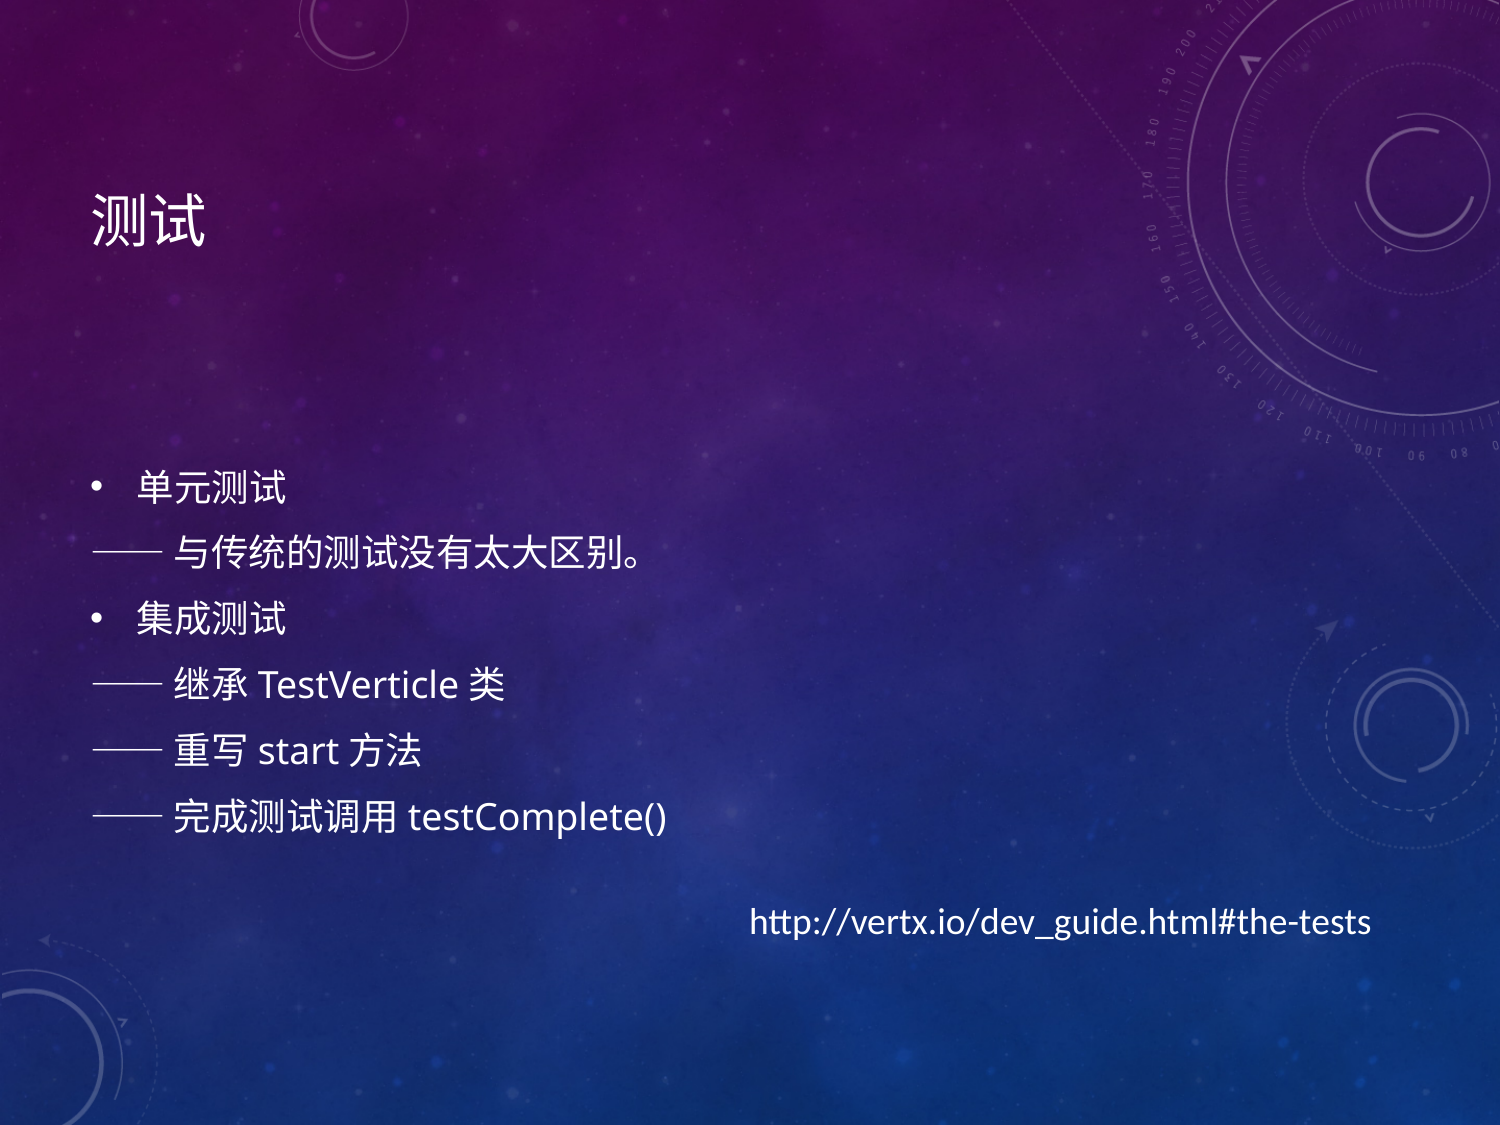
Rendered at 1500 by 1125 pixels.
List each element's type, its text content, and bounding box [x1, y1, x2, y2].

picture [0, 0, 1500, 1125]
title 测试 [75, 99, 1350, 339]
list 单元测试 ——与传统的测试没有太大区别。 集成测试 ——继承TestVerticle类 ——重写start方法 ——完成测试调用testComplete() [75, 351, 1350, 950]
text_box http://vertx.io/dev_guide.html#the-tests [530, 889, 1387, 950]
